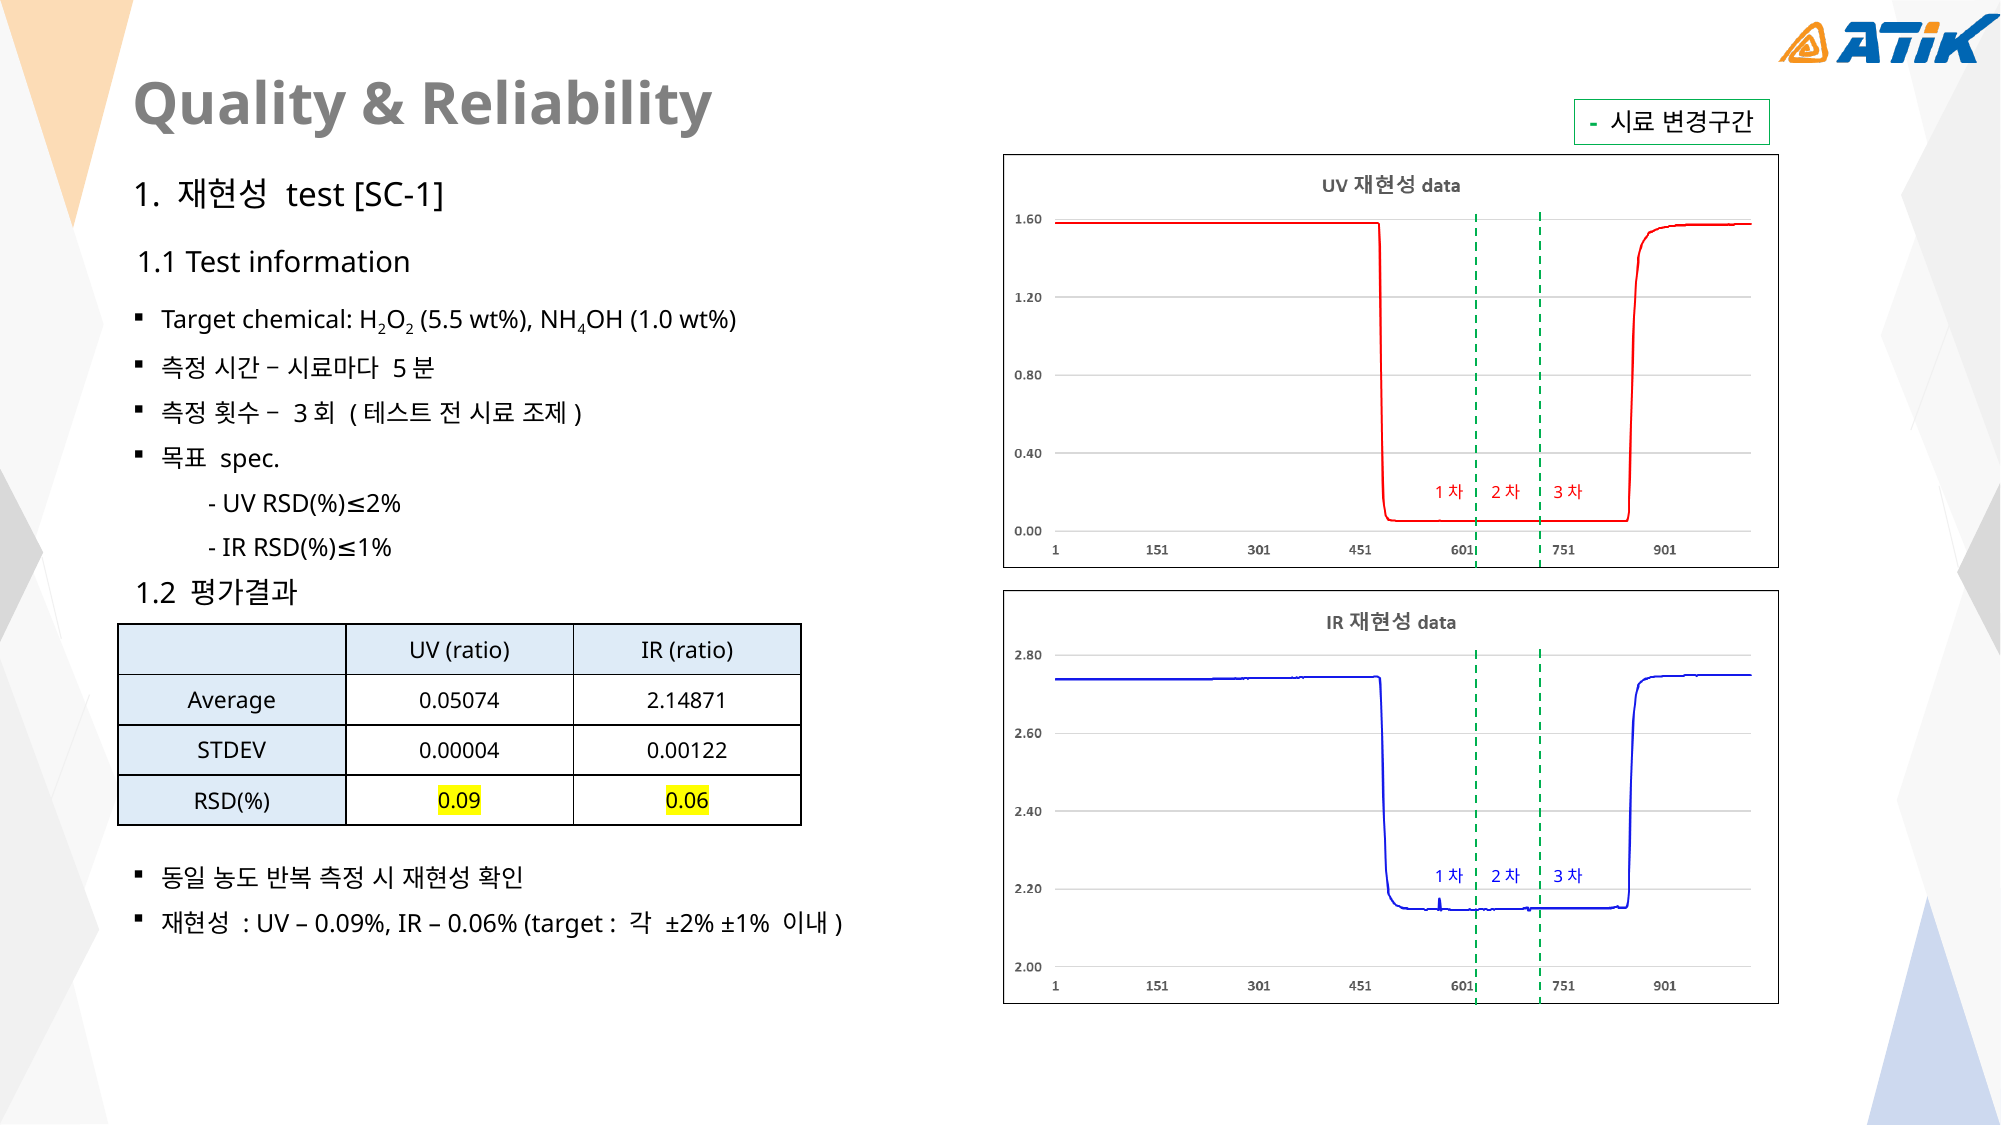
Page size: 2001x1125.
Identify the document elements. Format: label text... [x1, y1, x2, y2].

table_header IR (ratio) [574, 625, 800, 674]
table_cell RSD(%) [119, 776, 345, 824]
text_box 1.2 평가결과 [120, 570, 314, 617]
text_box 1.1 Test information [122, 235, 426, 279]
text_box 1. 재현성 test [SC-1] [118, 166, 507, 221]
table_cell 0.00122 [574, 726, 800, 774]
table_cell 0.06 [574, 776, 800, 824]
picture [1003, 154, 1780, 568]
table_cell 2.14871 [574, 675, 800, 724]
picture [1778, 13, 2001, 63]
table_cell STDEV [119, 726, 345, 774]
table_header [119, 625, 345, 674]
table_cell 0.00004 [347, 726, 573, 774]
picture [1003, 590, 1780, 1004]
table_cell Average [119, 675, 345, 724]
table_cell 0.05074 [347, 675, 573, 724]
text_box - 시료 변경구간 [1574, 99, 1770, 145]
table_header UV (ratio) [347, 625, 573, 674]
text_box Target chemical: H2O2 (5.5 wt%), NH4OH (1.0 wt%) 측정 시간 – 시료마다 5분 측정 횟수 – 3회 (테스트 전 시료 조제) 목표 spec. - UV RSD(%)≤2% - IR RSD(%)≤1% [118, 279, 752, 570]
text_box Quality & Reliability [118, 59, 831, 144]
table_cell 0.09 [347, 776, 573, 824]
text_box 동일 농도 반복 측정 시 재현성 확인 재현성 : UV – 0.09%, IR – 0.06% (target : 각 ±2% ±1% 이내) [118, 839, 926, 945]
